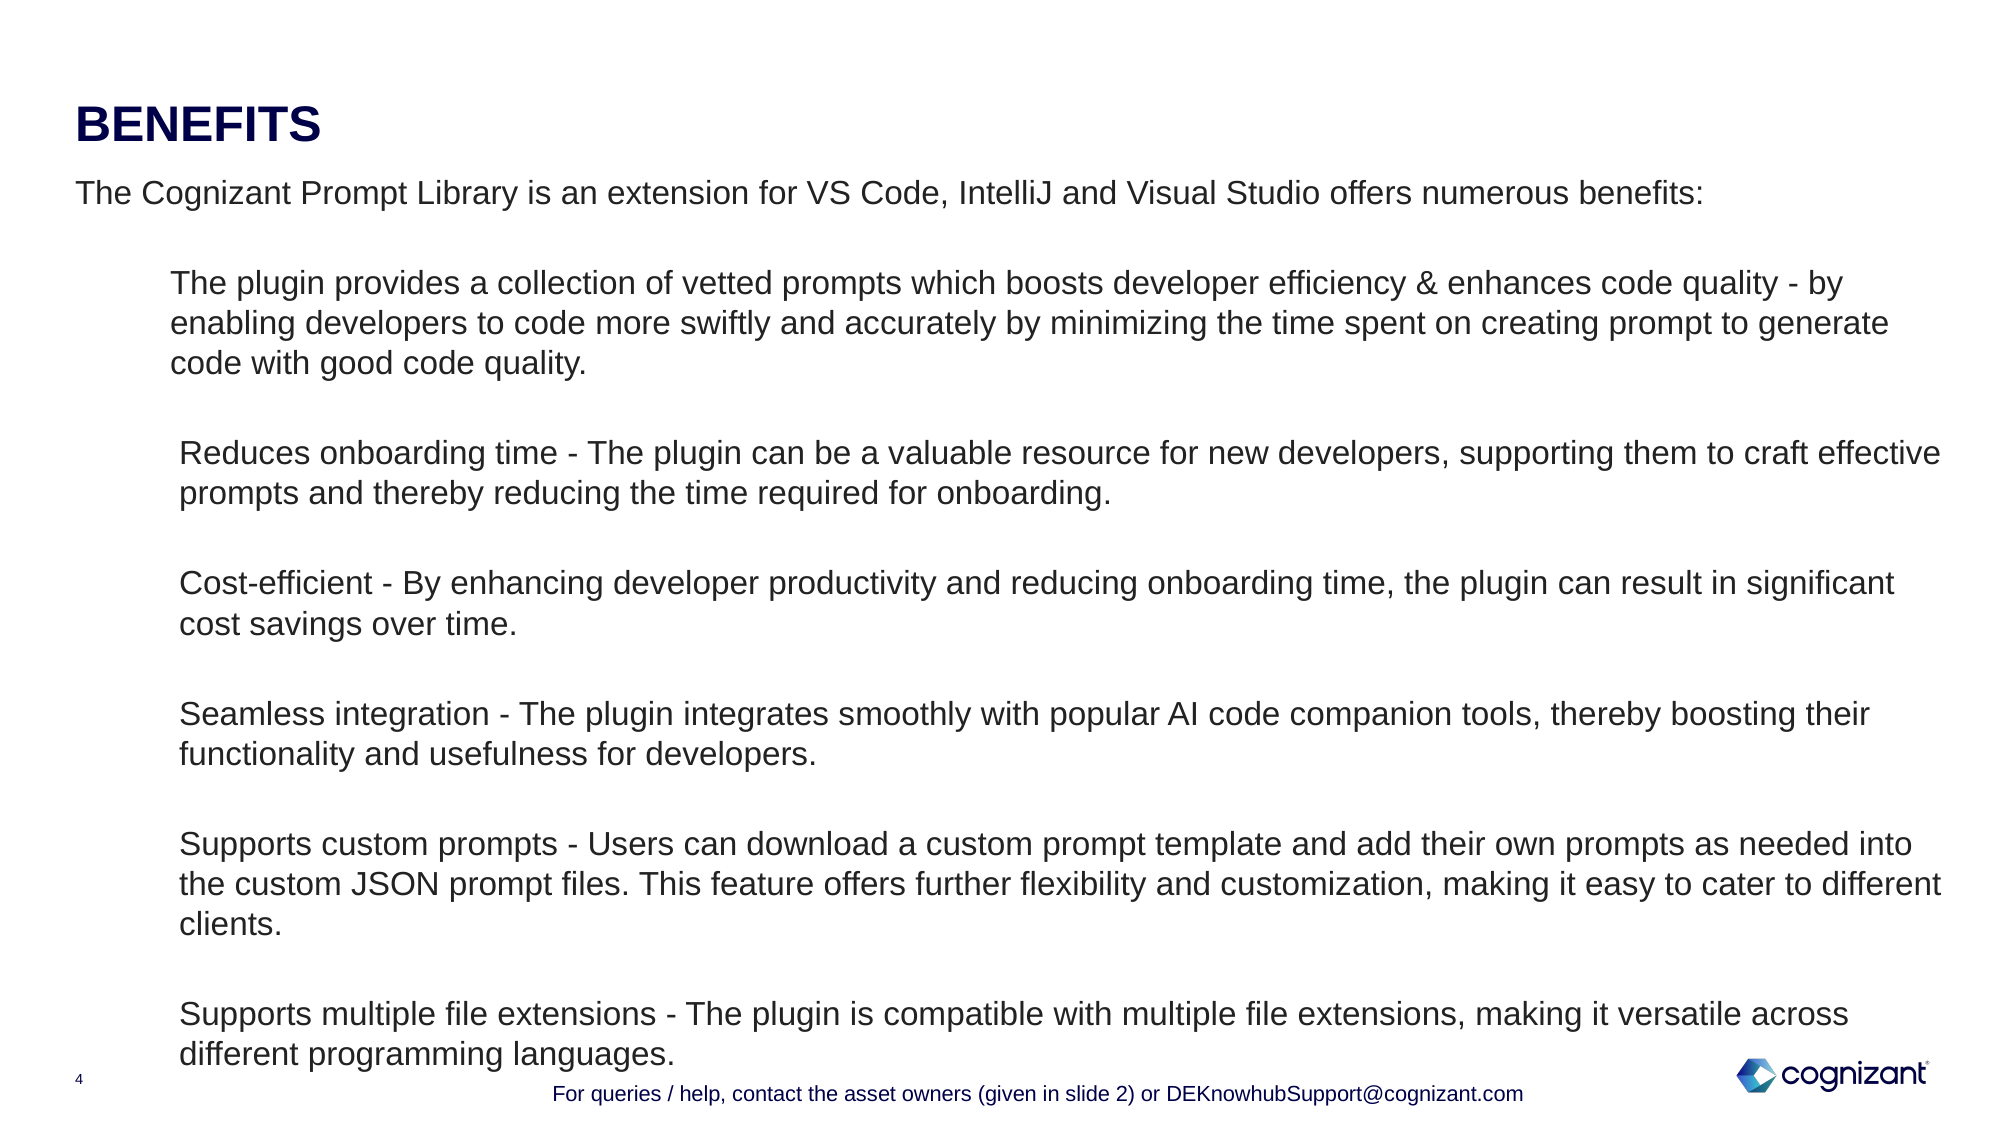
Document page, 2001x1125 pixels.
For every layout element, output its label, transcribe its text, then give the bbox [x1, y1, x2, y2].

picture [1719, 1042, 1943, 1109]
title BENEFITS [75, 91, 1848, 142]
text_box For queries / help, contact the asset owners (given in slide 2) or DEKnowhubSupport@cognizant.com [403, 1079, 1675, 1106]
list The Cognizant Prompt Library is an extension for VS Code, IntelliJ and Visual Studio offers numerous benefits: The plugin provides a collection of vetted prompts which boosts developer efficiency & enhances code quality - by enabling developers to code more swiftly and accurately by minimizing the time spent on creating prompt to generate code with good code quality. Reduces onboarding time - The plugin can be a valuable resource for new developers, supporting them to craft effective prompts and thereby reducing the time required for onboarding. Cost-efficient - By enhancing developer productivity and reducing onboarding time, the plugin can result in significant cost savings over time. Seamless integration - The plugin integrates smoothly with popular AI code companion tools, thereby boosting their functionality and usefulness for developers. Supports custom prompts - Users can download a custom prompt template and add their own prompts as needed into the custom JSON prompt files. This feature offers further flexibility and customization, making it easy to cater to different clients. Supports multiple file extensions - The plugin is compatible with multiple file extensions, making it versatile across different programming languages. [75, 171, 1948, 1004]
slide_number 4 [75, 1056, 133, 1088]
